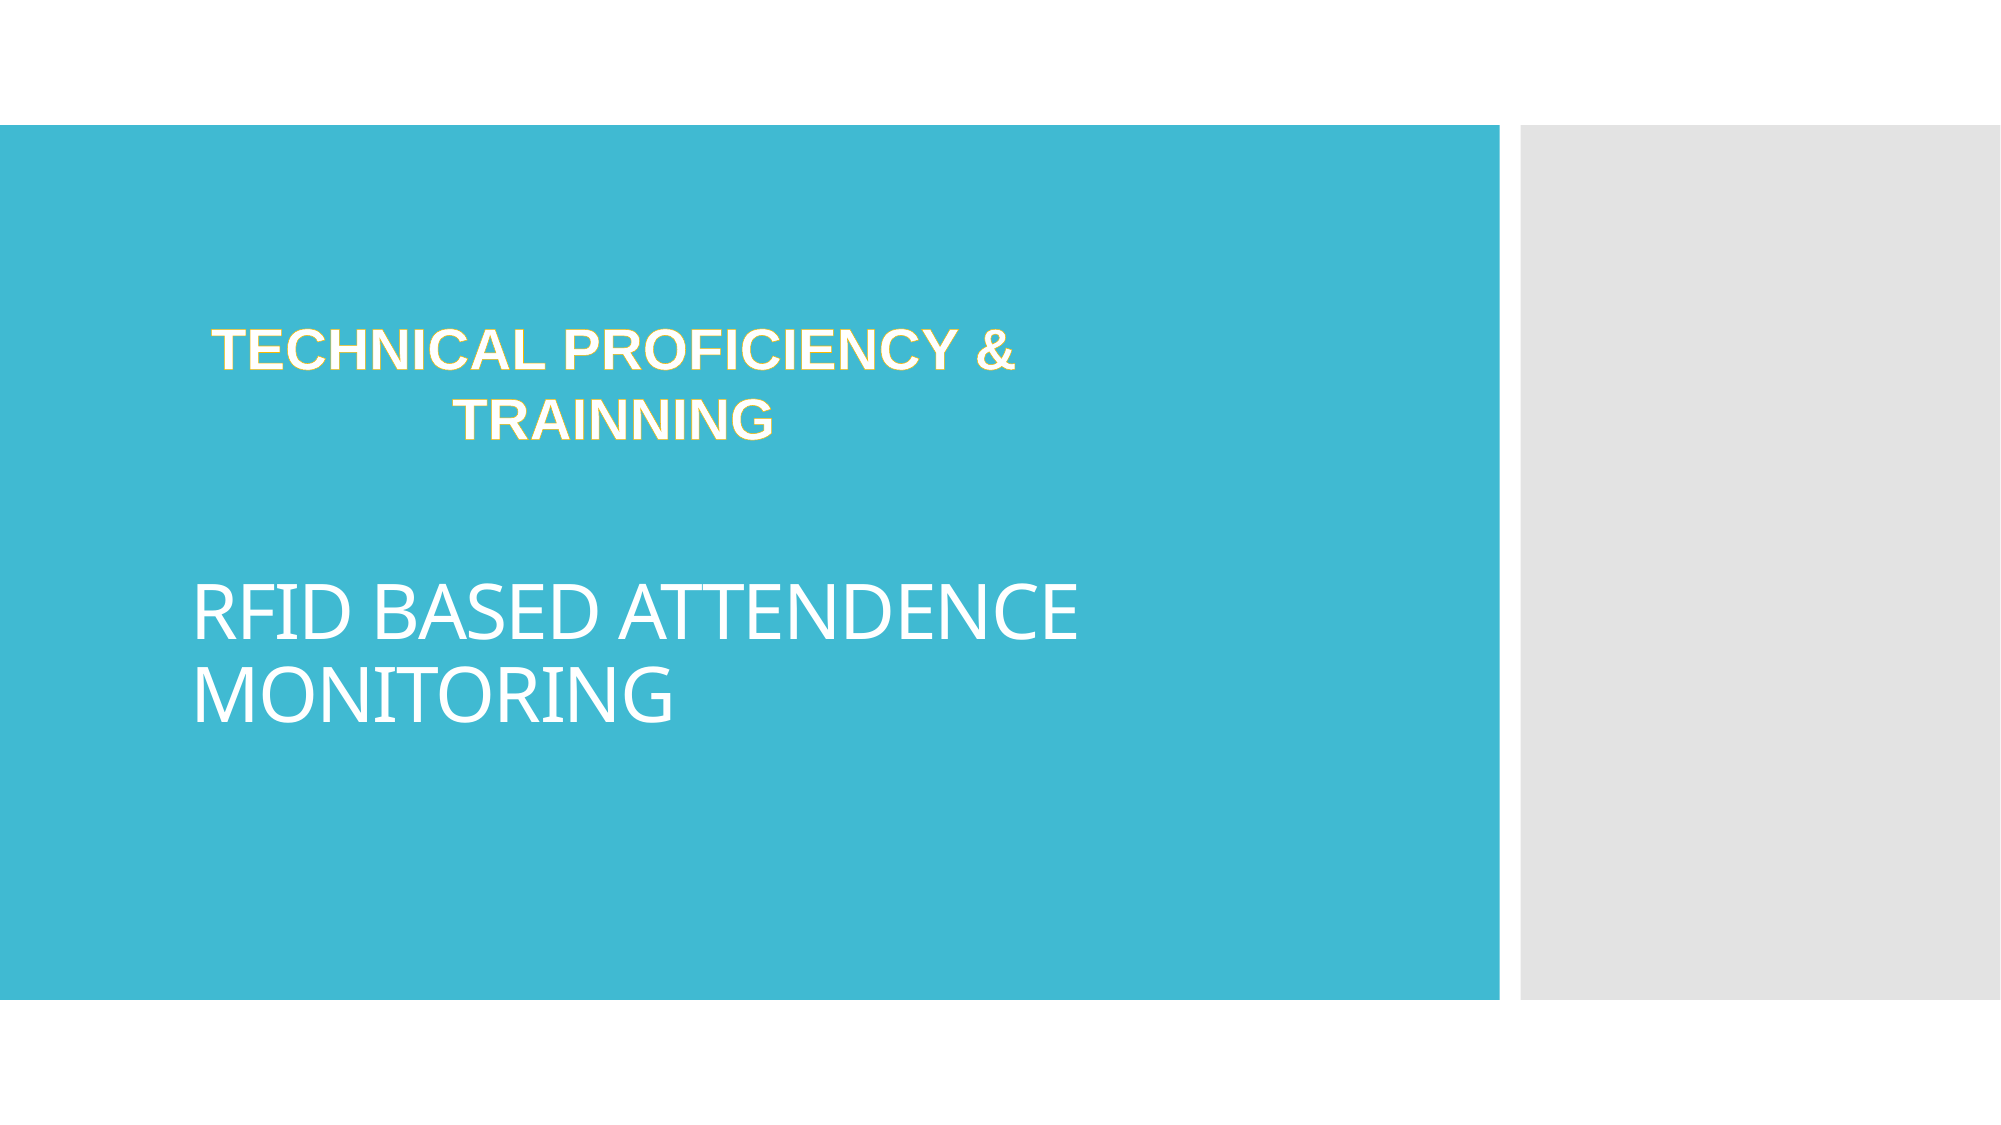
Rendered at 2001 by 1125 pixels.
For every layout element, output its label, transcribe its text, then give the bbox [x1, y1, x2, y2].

title RFID BASED ATTENDENCE MONITORING [175, 213, 1376, 747]
text_box TECHNICAL PROFICIENCY & TRAINNING [100, 303, 1128, 459]
